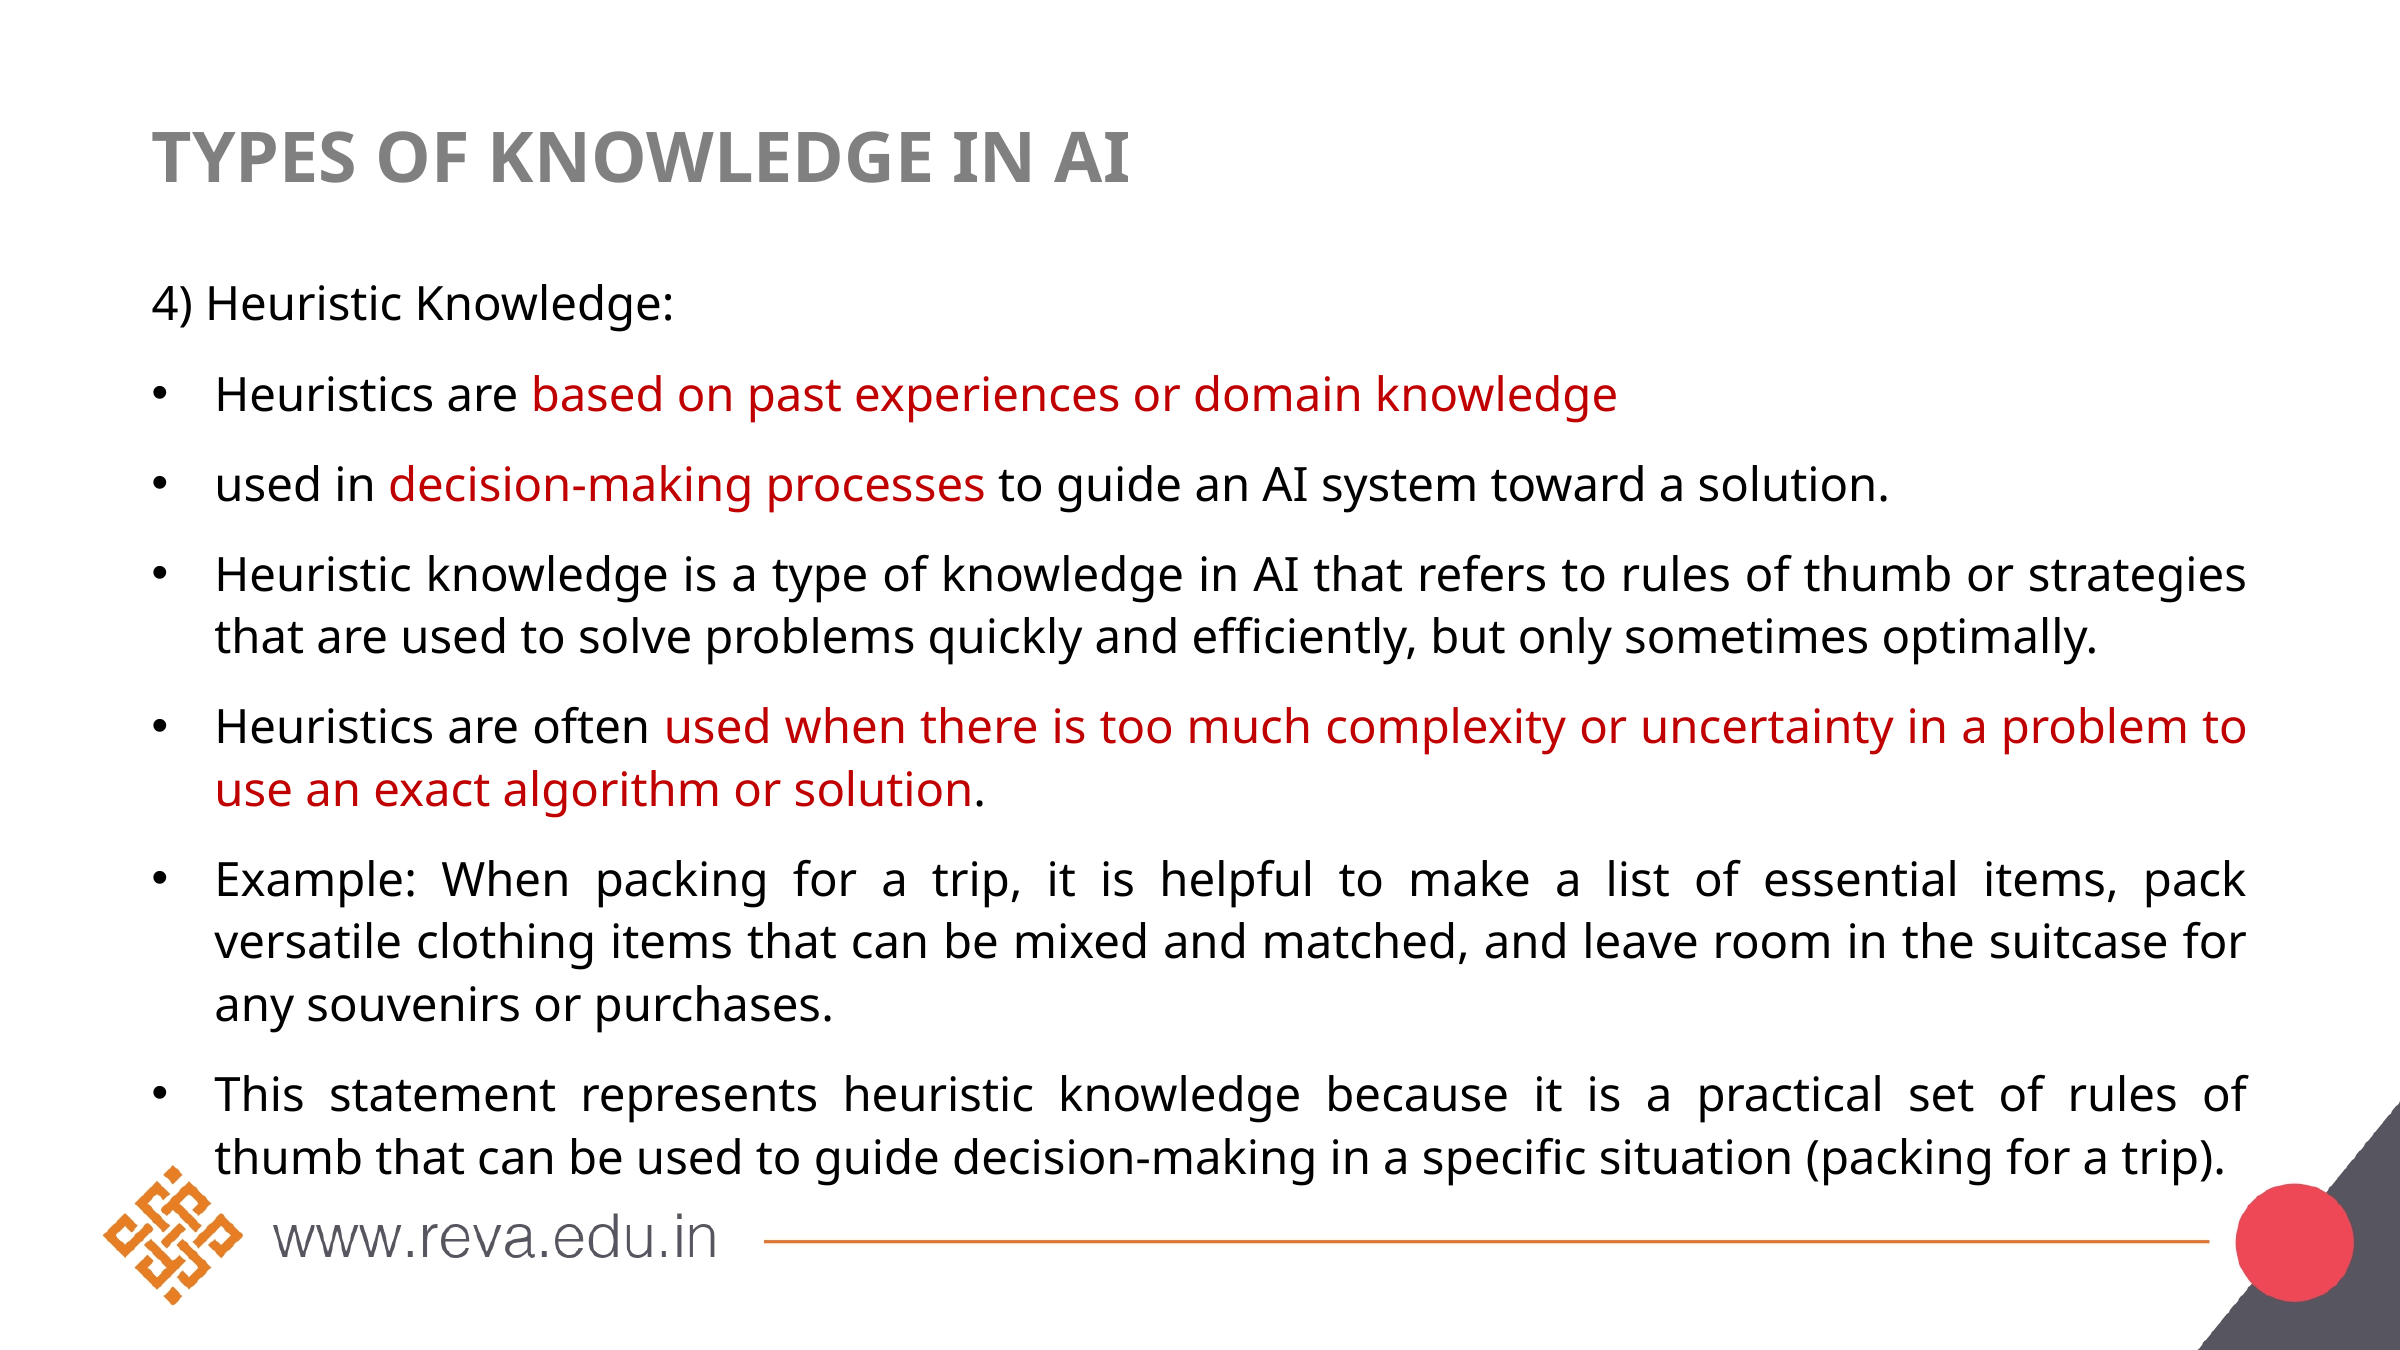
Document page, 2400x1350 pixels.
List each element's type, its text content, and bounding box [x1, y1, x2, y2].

title Types of Knowledge in AI [136, 77, 1360, 243]
list 4) Heuristic Knowledge: Heuristics are based on past experiences or domain knowledge used in decision-making processes to guide an AI system toward a solution. Heuristic knowledge is a type of knowledge in AI that refers to rules of thumb or strategies that are used to solve problems quickly and efficiently, but only sometimes optimally. Heuristics are often used when there is too much complexity or uncertainty in a problem to use an exact algorithm or solution. Example: When packing for a trip, it is helpful to make a list of essential items, pack versatile clothing items that can be mixed and matched, and leave room in the suitcase for any souvenirs or purchases. This statement represents heuristic knowledge because it is a practical set of rules of thumb that can be used to guide decision-making in a specific situation (packing for a trip). [136, 272, 2264, 1314]
picture [0, 0, 2400, 1350]
